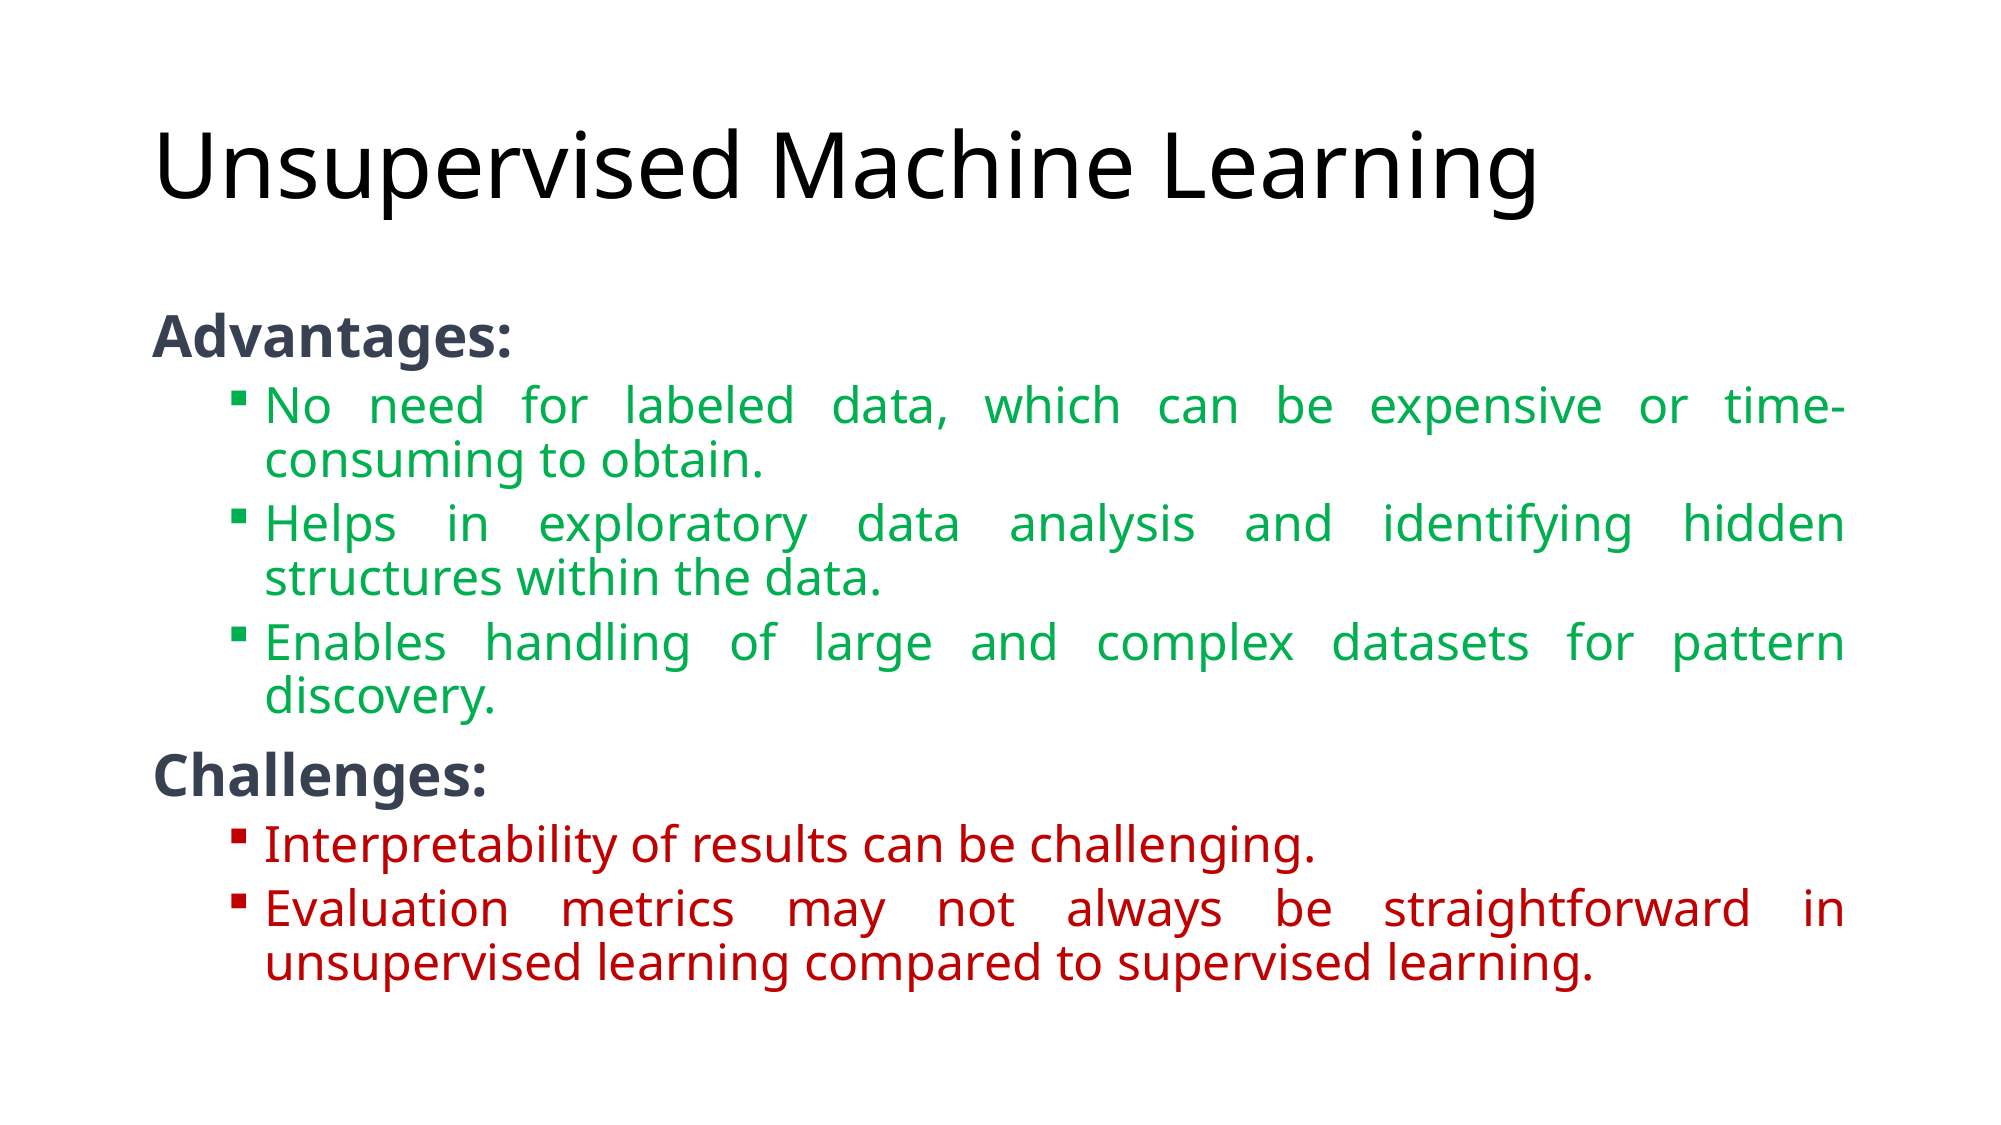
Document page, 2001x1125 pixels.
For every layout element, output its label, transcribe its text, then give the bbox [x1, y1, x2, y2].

list Advantages: No need for labeled data, which can be expensive or time-consuming to obtain. Helps in exploratory data analysis and identifying hidden structures within the data. Enables handling of large and complex datasets for pattern discovery. Challenges: Interpretability of results can be challenging. Evaluation metrics may not always be straightforward in unsupervised learning compared to supervised learning. [137, 299, 1863, 1014]
title Unsupervised Machine Learning [137, 59, 1863, 278]
